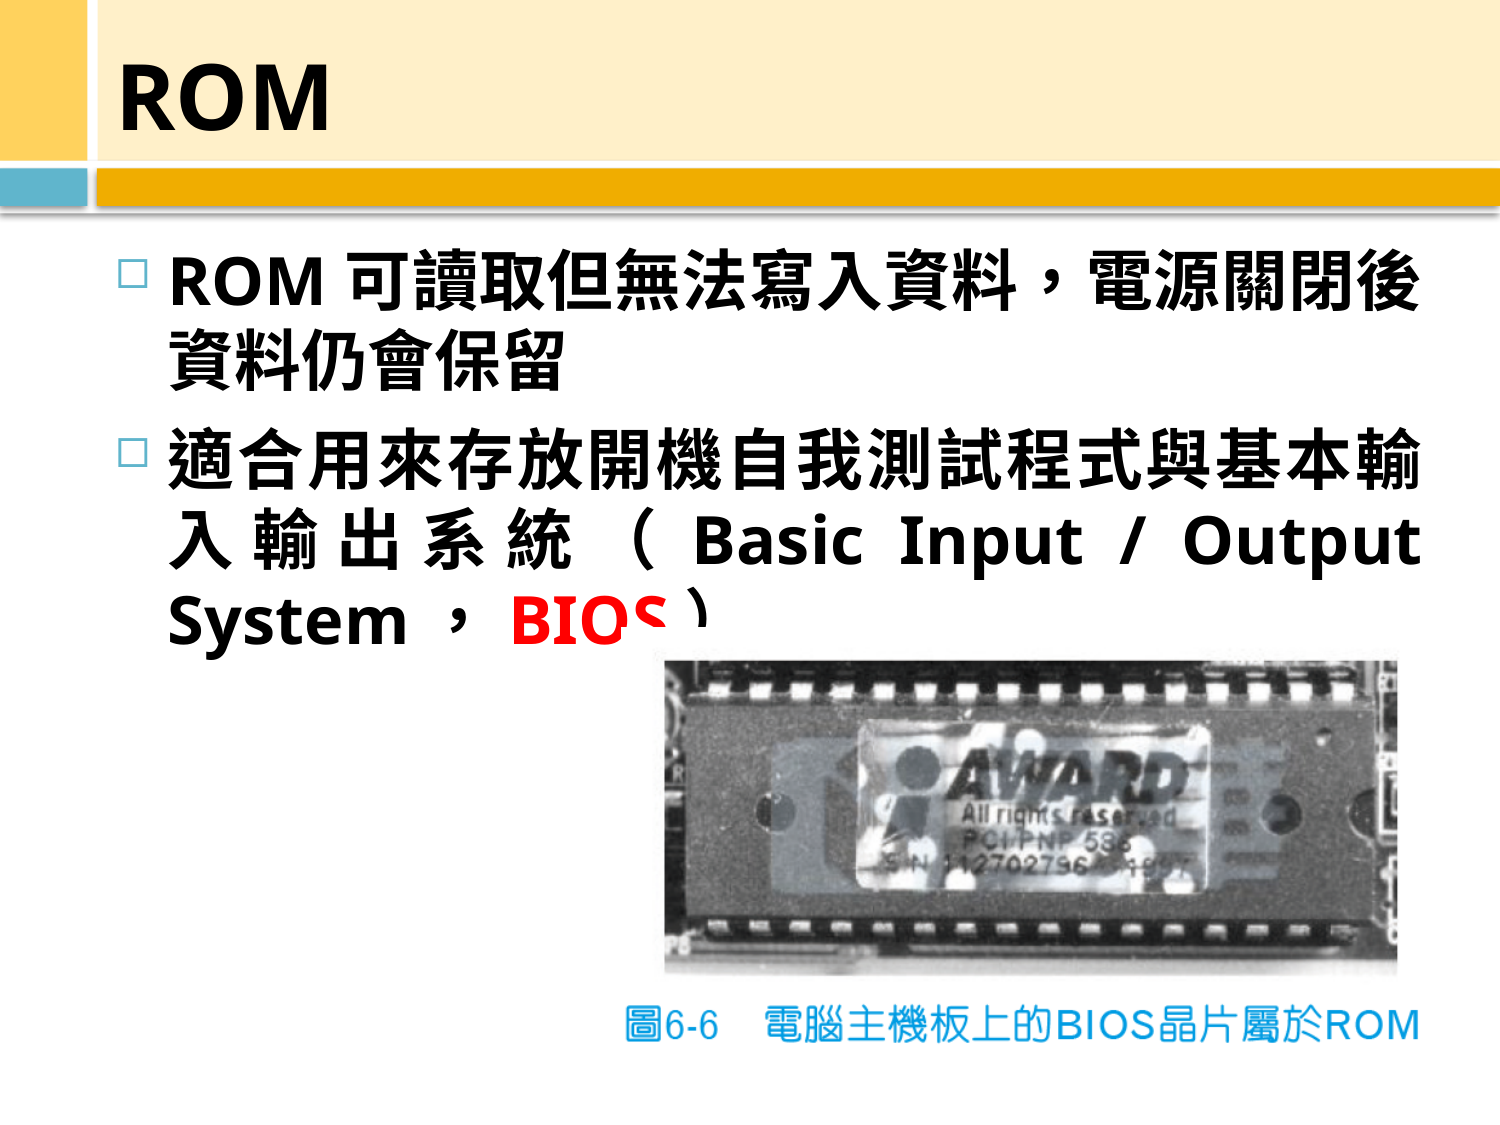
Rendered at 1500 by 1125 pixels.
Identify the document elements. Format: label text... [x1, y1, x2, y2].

picture [621, 627, 1435, 1055]
list ROM可讀取但無法寫入資料，電源關閉後資料仍會保留 適合用來存放開機自我測試程式與基本輸入輸出系統（Basic Input / Output System，BIOS） [100, 231, 1438, 1024]
title ROM [100, 26, 1438, 161]
